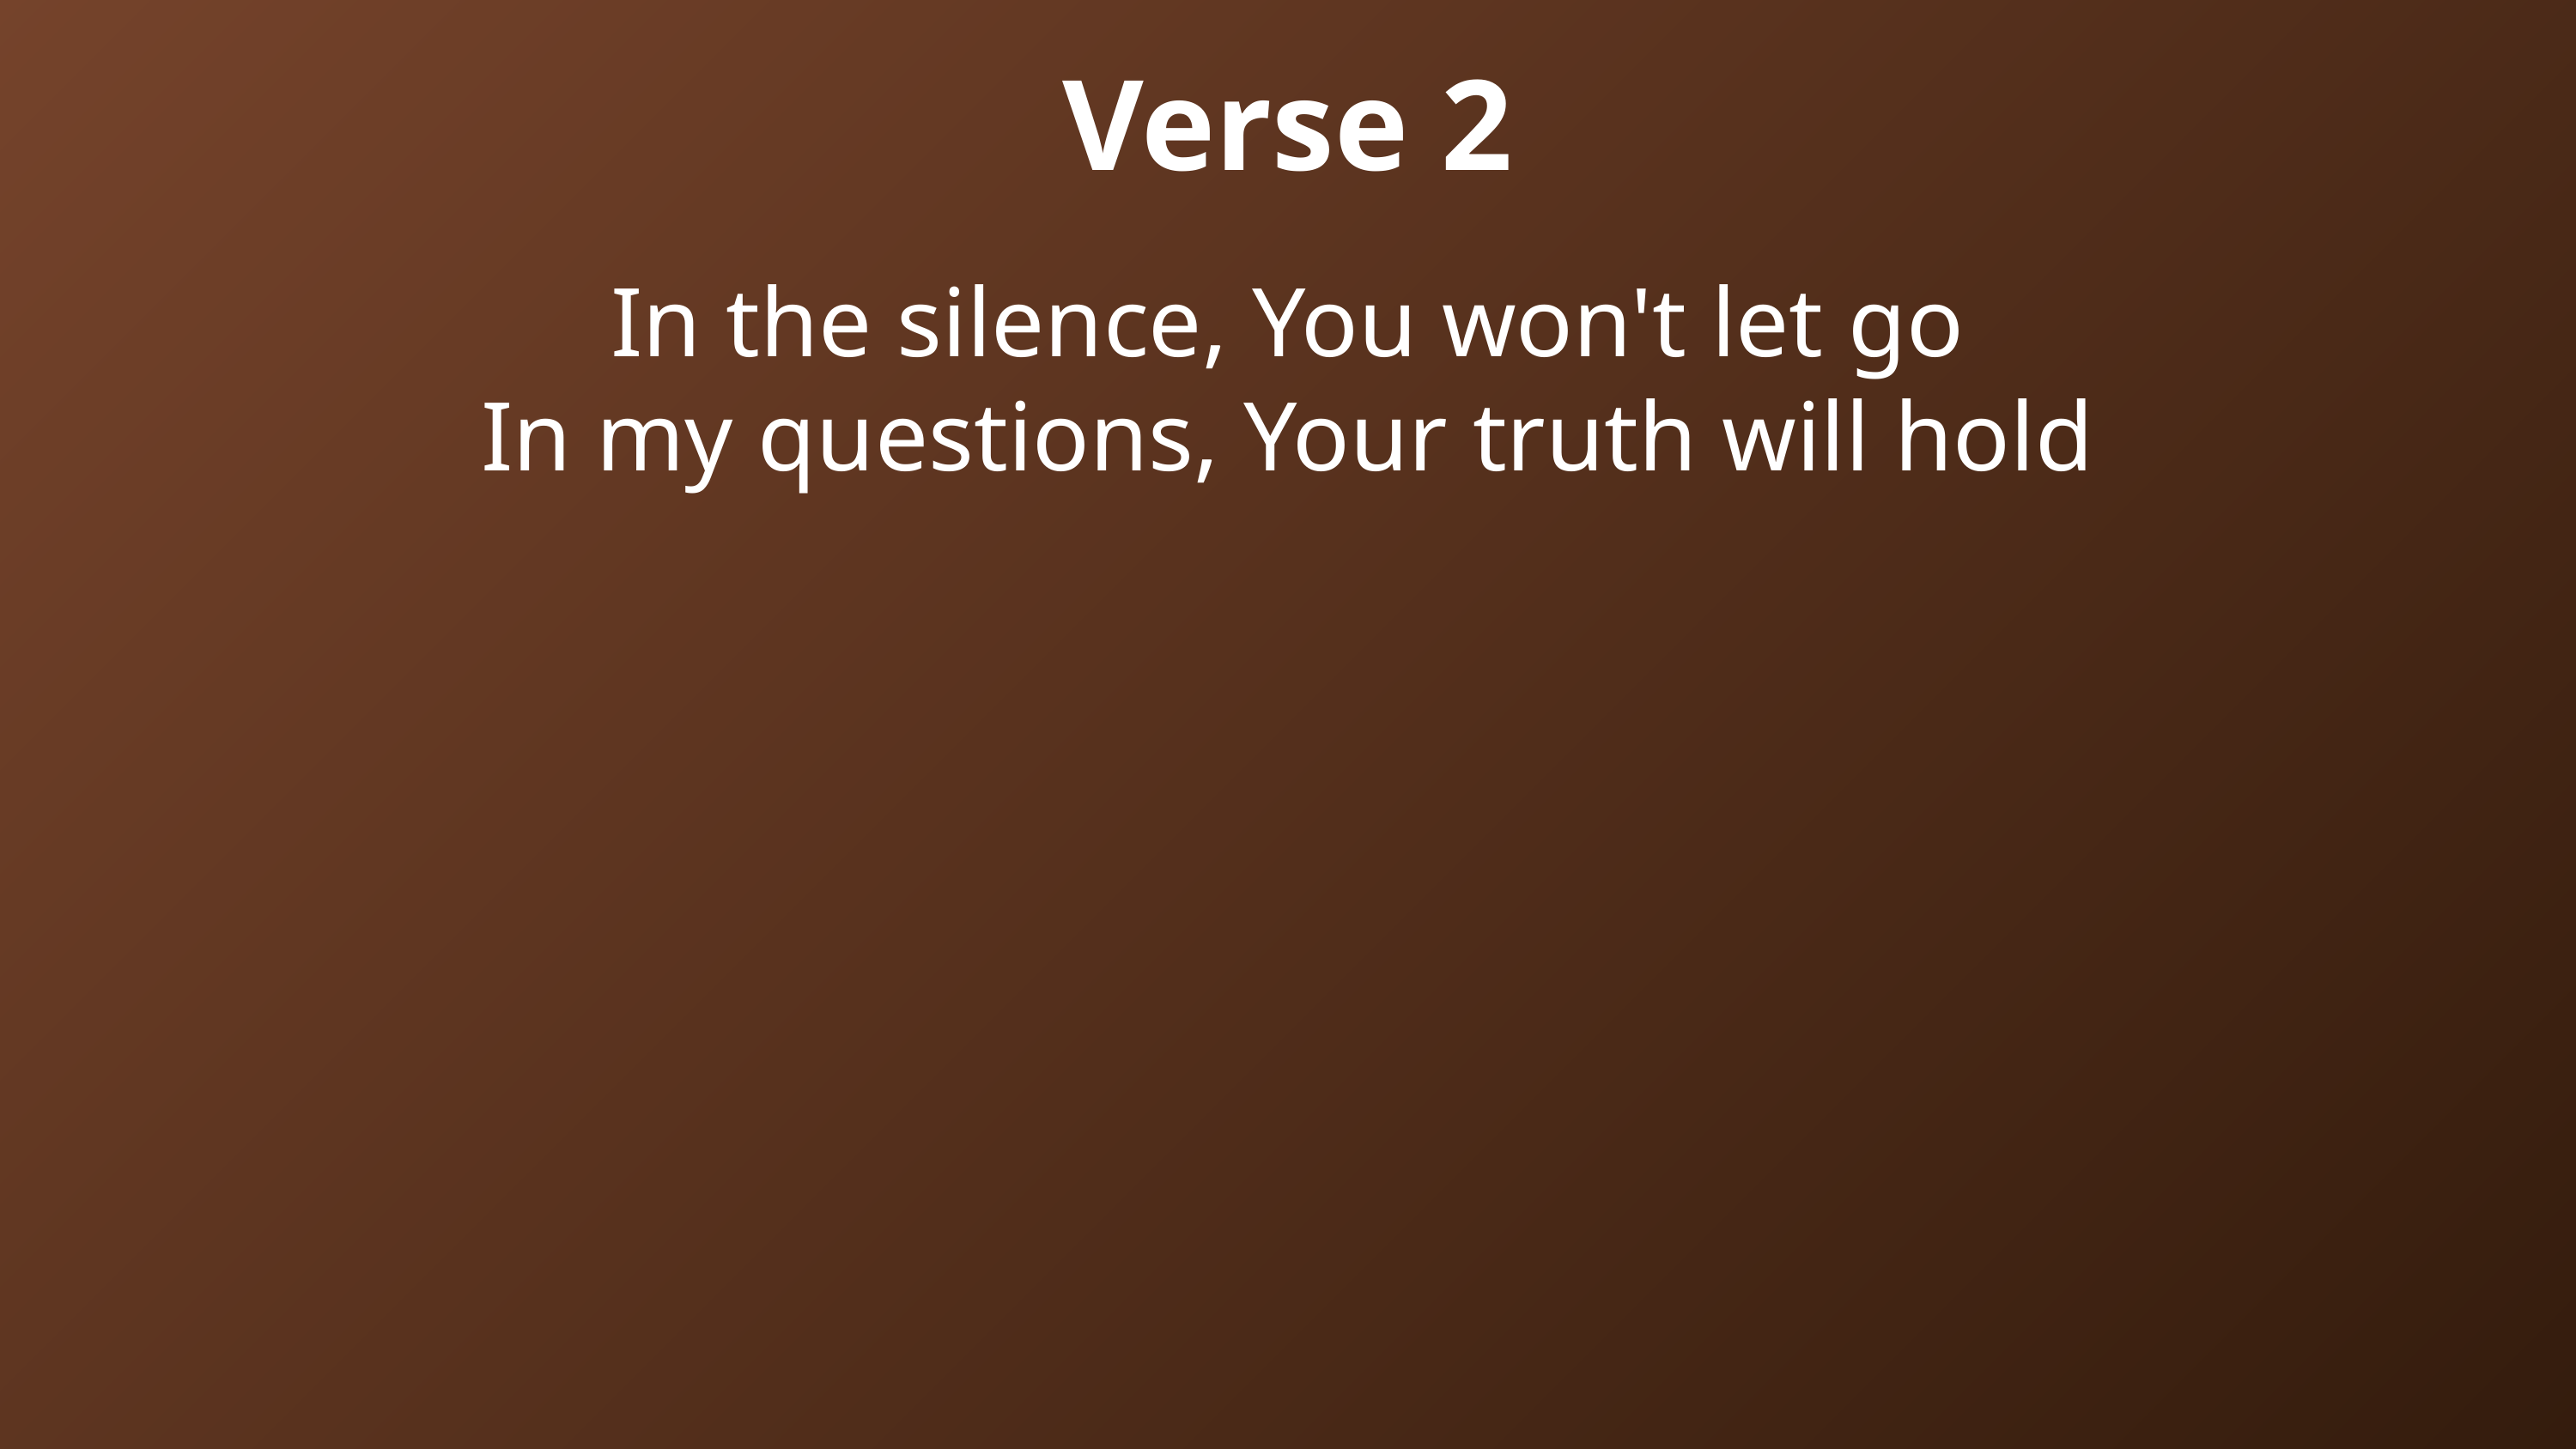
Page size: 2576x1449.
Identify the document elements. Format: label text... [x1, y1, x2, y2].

text_box In the silence, You won't let go In my questions, Your truth will hold [128, 256, 2447, 610]
text_box Verse 2 [128, 38, 2447, 202]
